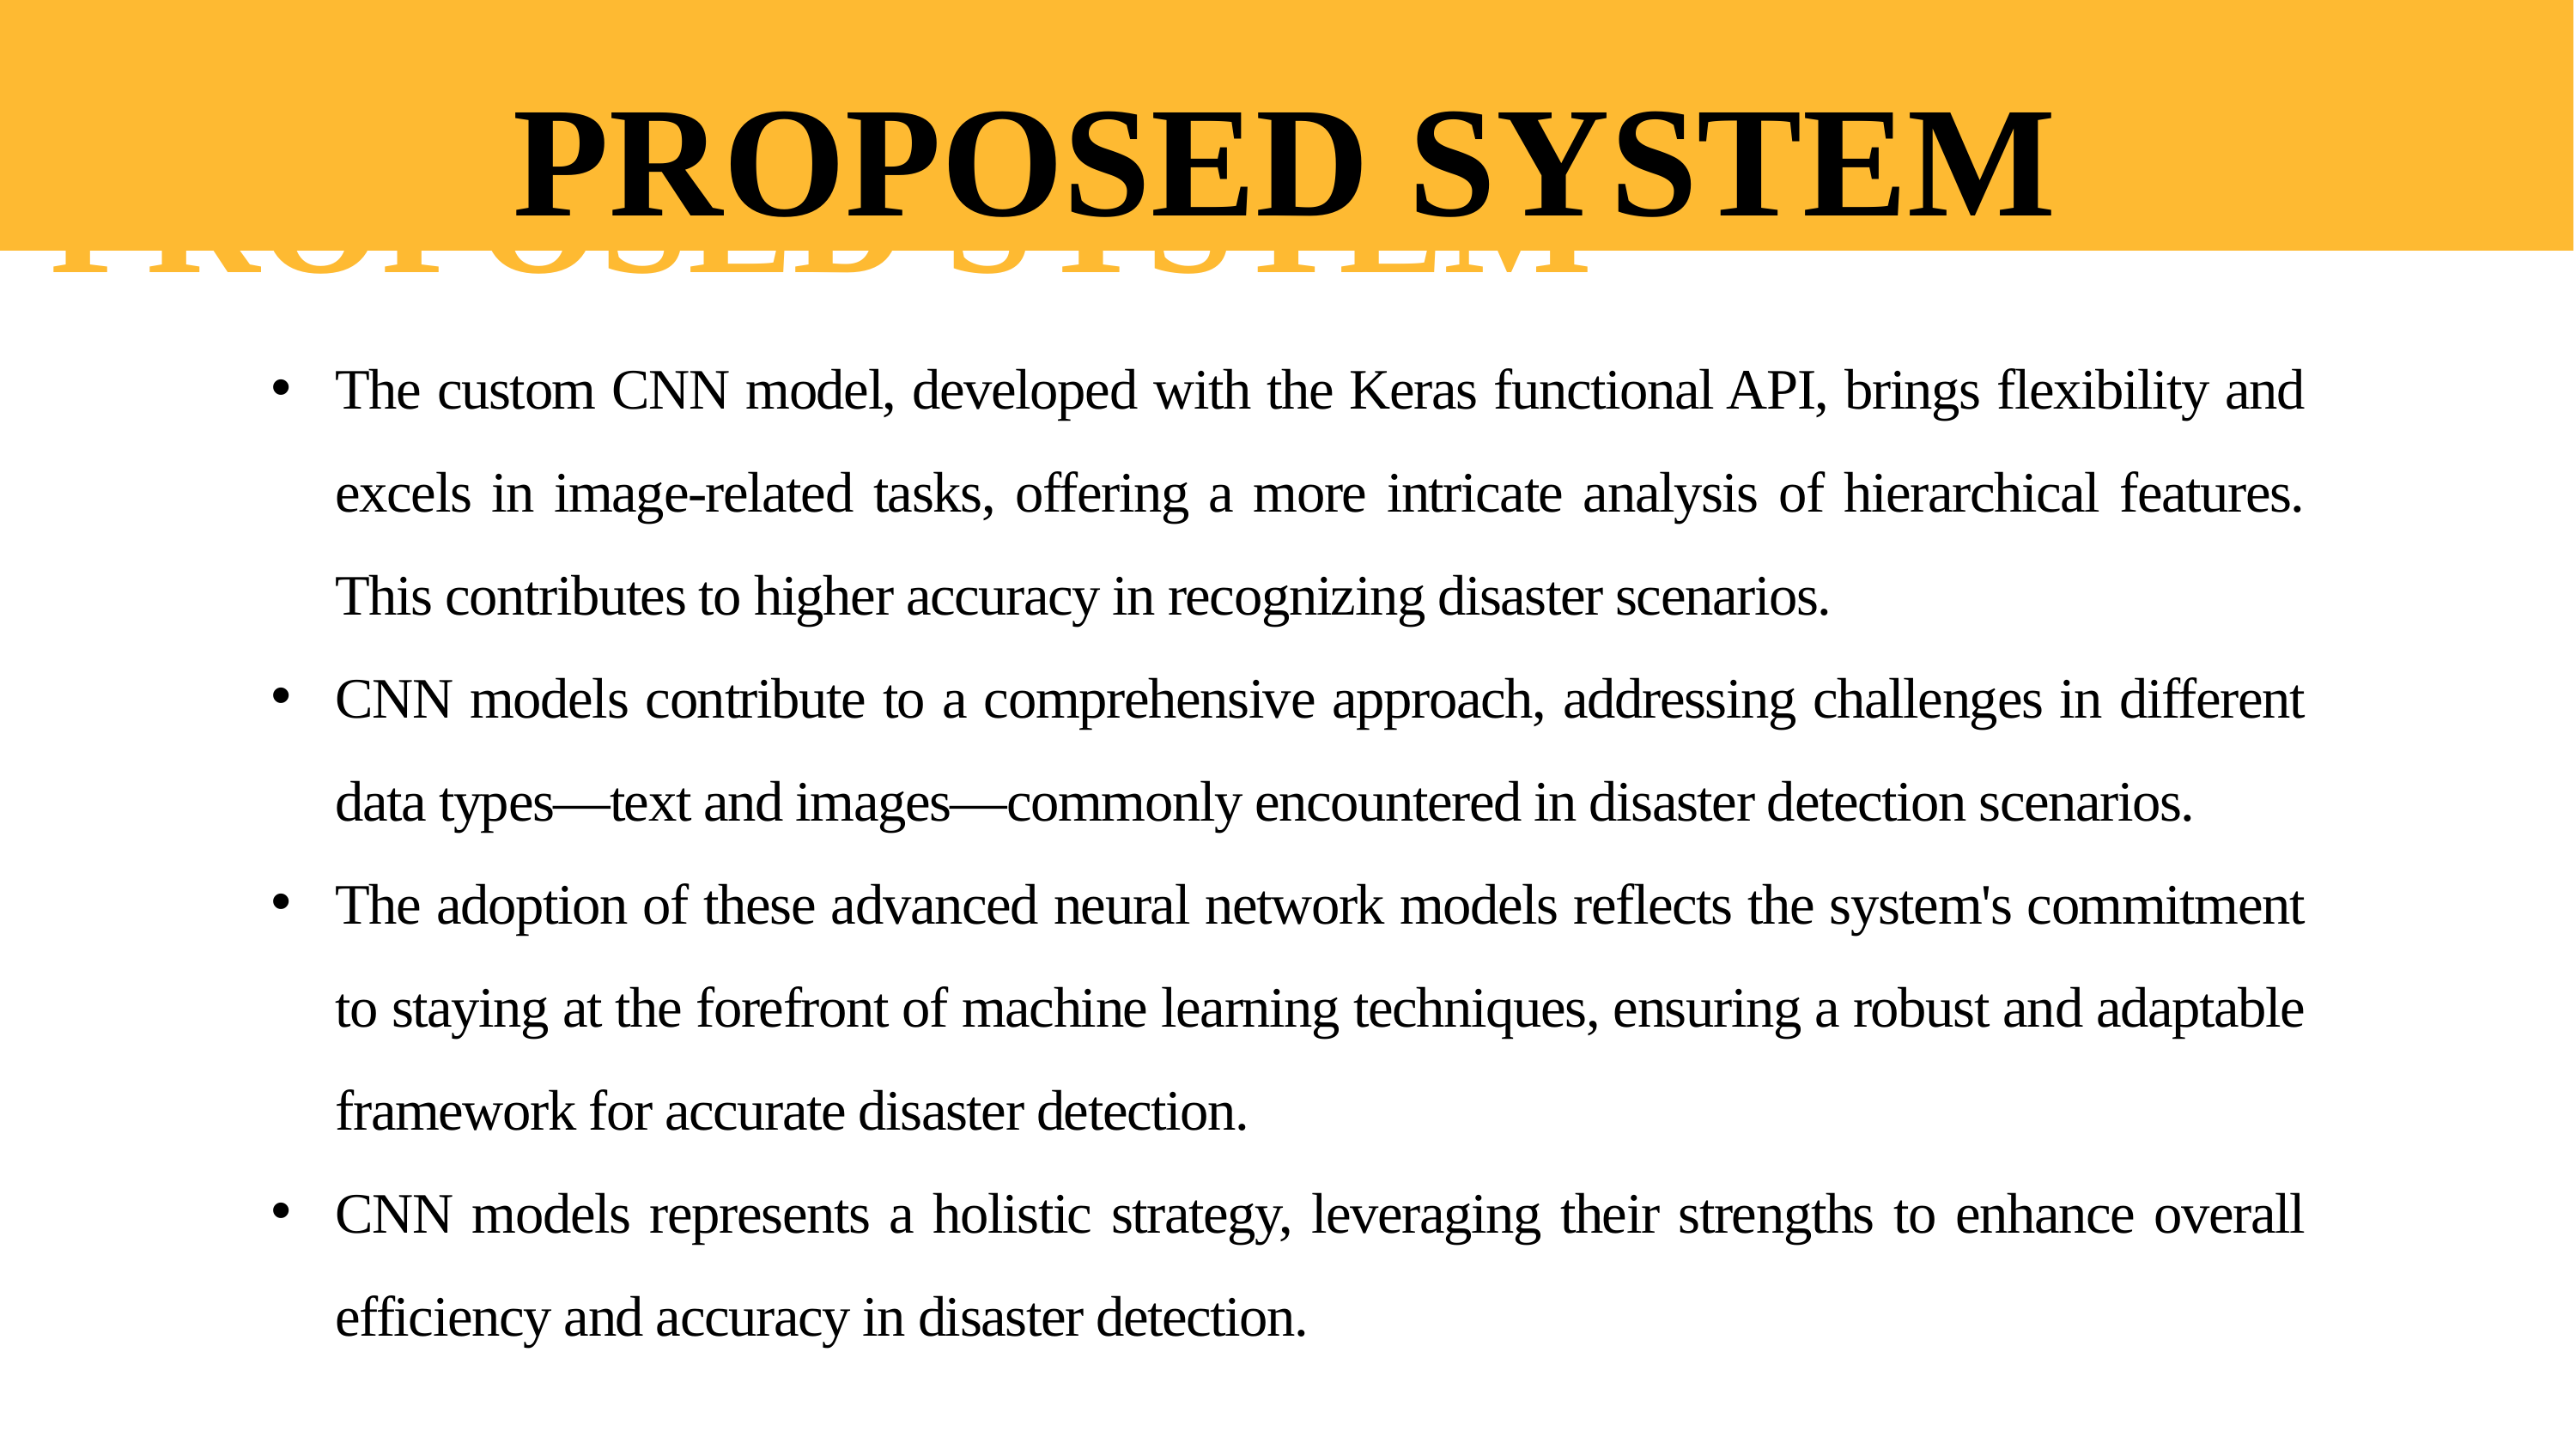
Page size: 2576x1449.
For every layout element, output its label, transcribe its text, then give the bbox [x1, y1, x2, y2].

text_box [128, 281, 2576, 1447]
text_box PROPOSED SYSTEM [50, 261, 1600, 304]
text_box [0, 0, 2574, 252]
